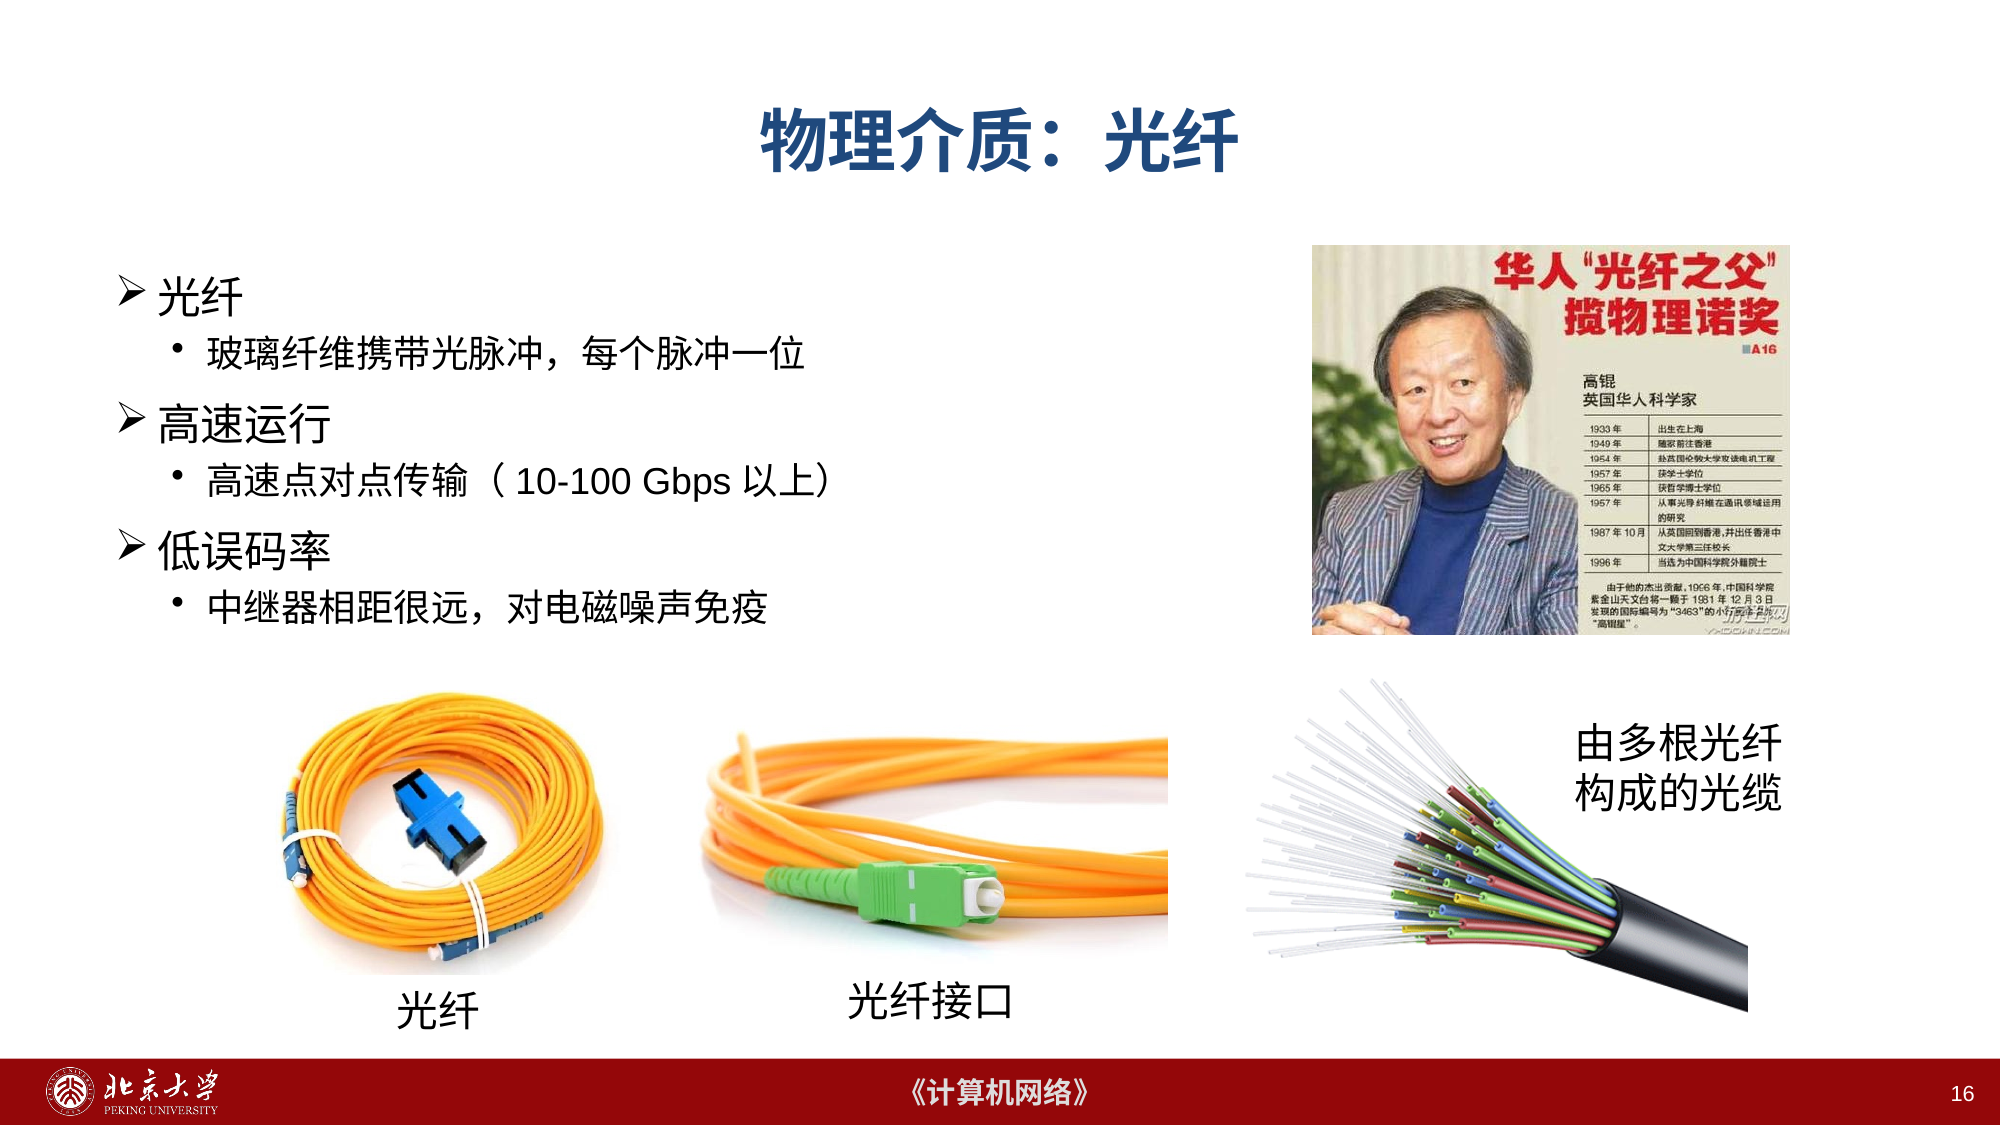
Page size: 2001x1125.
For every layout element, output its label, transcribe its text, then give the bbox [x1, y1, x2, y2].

picture [251, 690, 623, 975]
picture [1312, 244, 1790, 635]
text_box 光纤接口 [824, 993, 1055, 1033]
slide_number 16 [1522, 1072, 1990, 1125]
picture [1195, 666, 1749, 1032]
list 光纤 玻璃纤维携带光脉冲，每个脉冲一位 高速运行 高速点对点传输（10-100 Gbps以上） 低误码率 中继器相距很远，对电磁噪声免疫 [99, 262, 1900, 1005]
picture [46, 1067, 218, 1116]
picture [681, 709, 1169, 985]
text_box 光纤 [372, 983, 502, 1042]
text_box 由多根光纤构成的光缆 [1753, 709, 1817, 825]
title 物理介质：光纤 [99, 45, 1900, 233]
